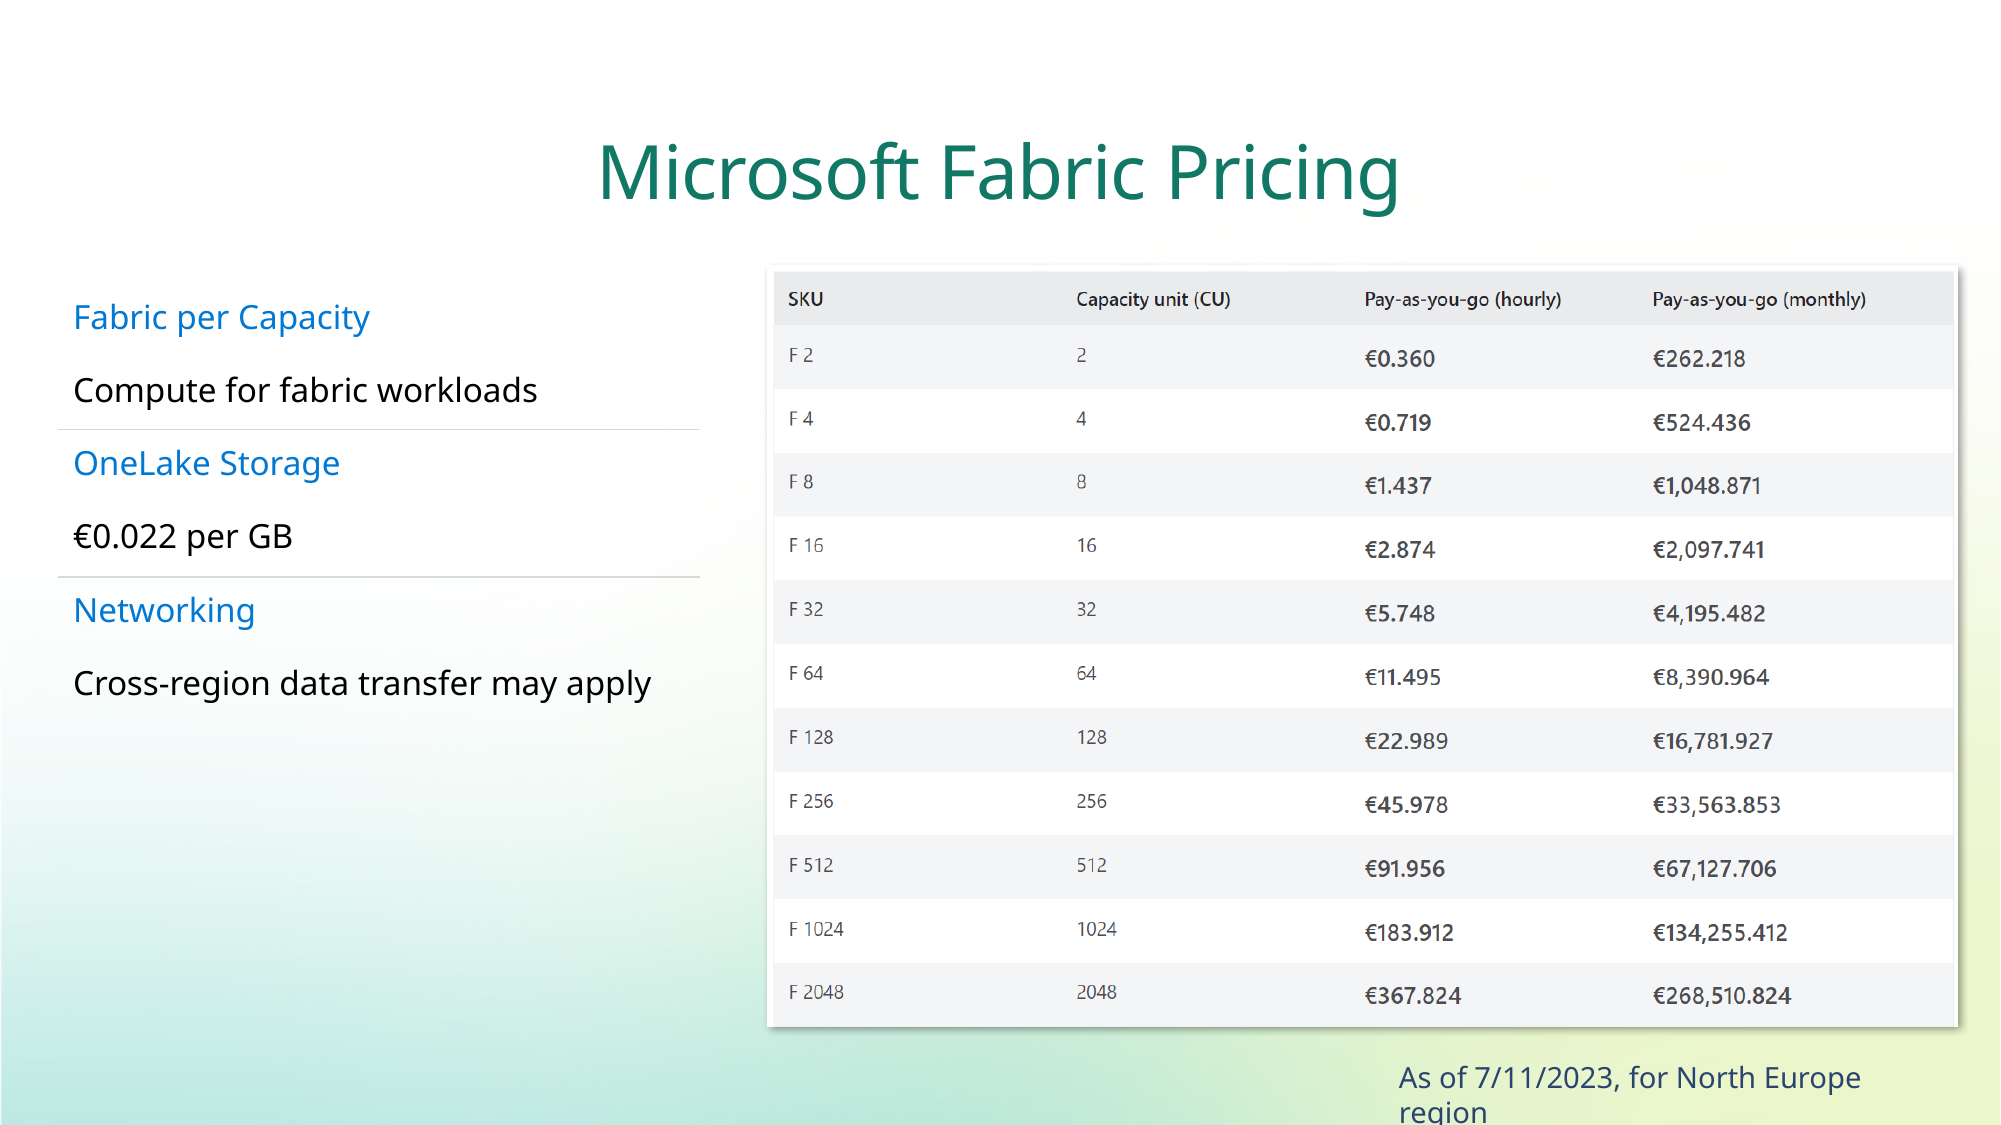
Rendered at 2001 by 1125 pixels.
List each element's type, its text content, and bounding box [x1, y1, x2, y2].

text_box Fabric per Capacity Compute for fabric workloads OneLake Storage €0.022 per GB Networking Cross-region data transfer may apply [58, 215, 734, 783]
picture [767, 265, 1958, 1027]
text_box As of 7/11/2023, for North Europe region [1399, 1059, 1958, 1125]
text_box Microsoft Fabric Pricing [95, 124, 1905, 215]
